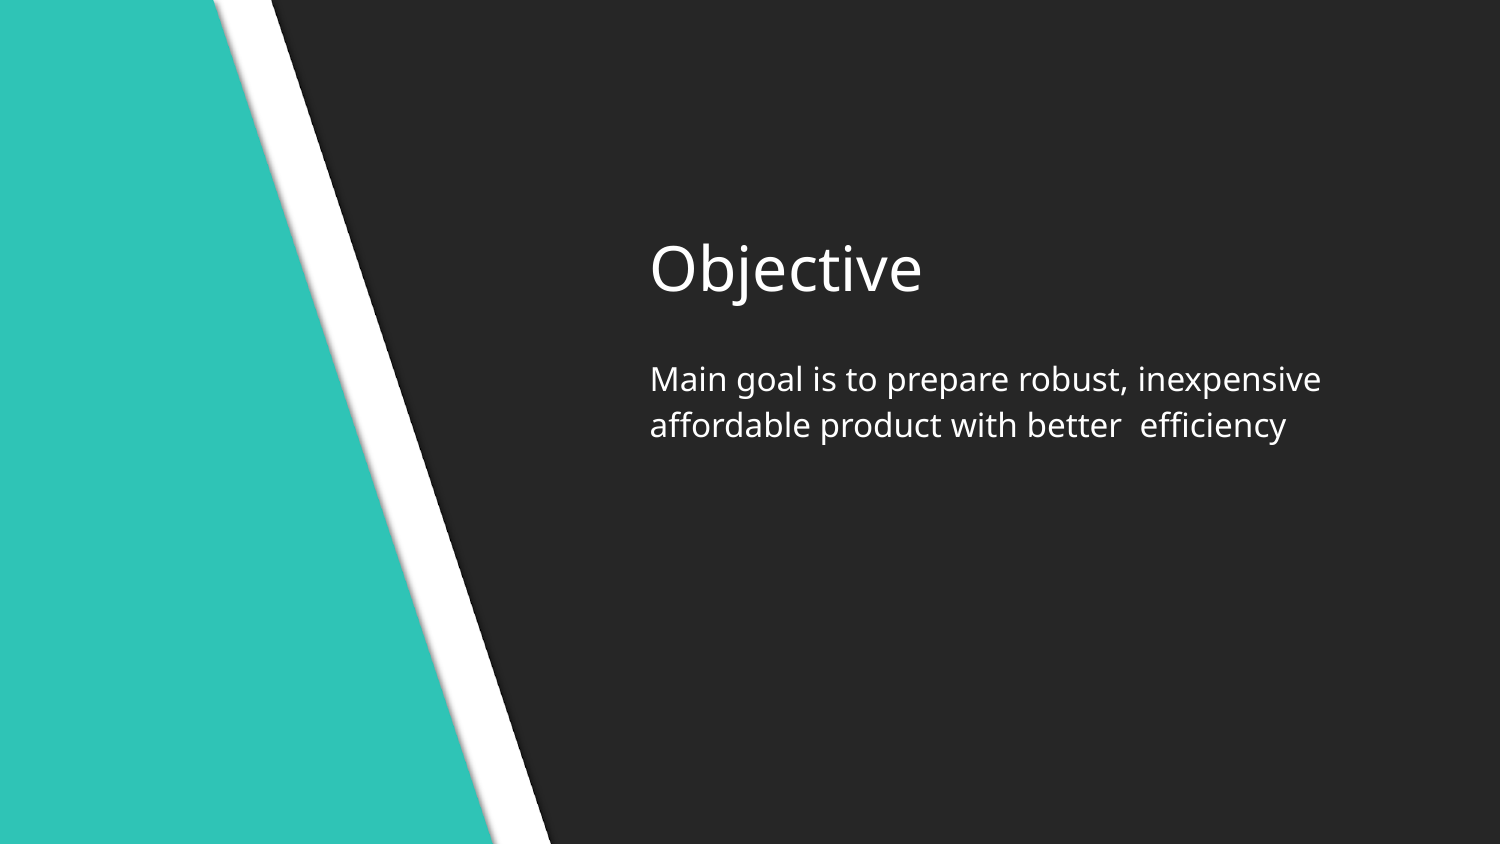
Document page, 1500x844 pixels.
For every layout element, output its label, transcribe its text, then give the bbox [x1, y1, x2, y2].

title Objective [634, 66, 1370, 319]
list Main goal is to prepare robust, inexpensive affordable product with better efficiency [634, 336, 1370, 727]
picture [0, 0, 1500, 844]
